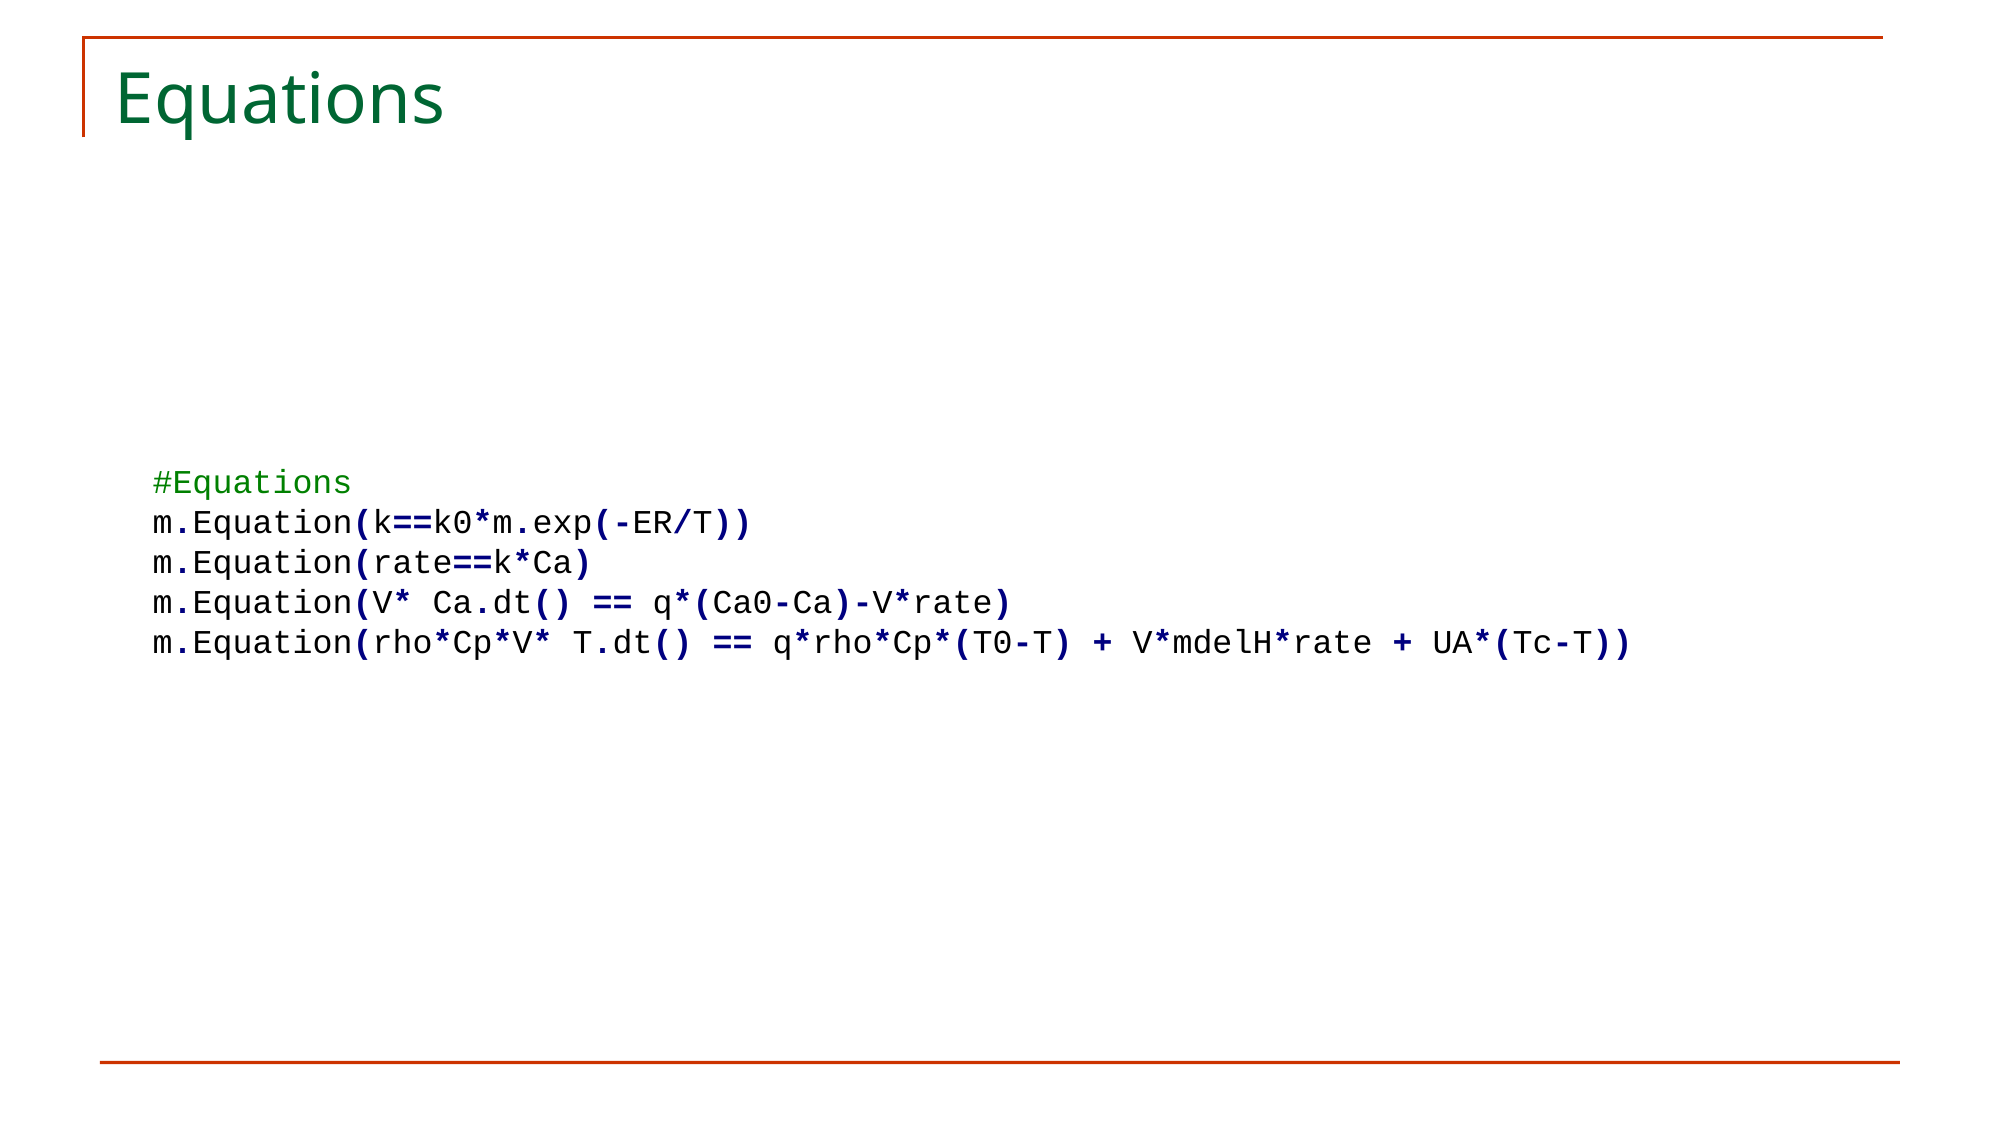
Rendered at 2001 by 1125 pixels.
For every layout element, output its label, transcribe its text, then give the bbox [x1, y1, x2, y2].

title Equations [99, 45, 1900, 163]
text_box #Equations m.Equation(k==k0*m.exp(-ER/T)) m.Equation(rate==k*Ca) m.Equation(V* Ca.dt() == q*(Ca0-Ca)-V*rate) m.Equation(rho*Cp*V* T.dt() == q*rho*Cp*(T0-T) + V*mdelH*rate + UA*(Tc-T)) [137, 452, 1941, 668]
